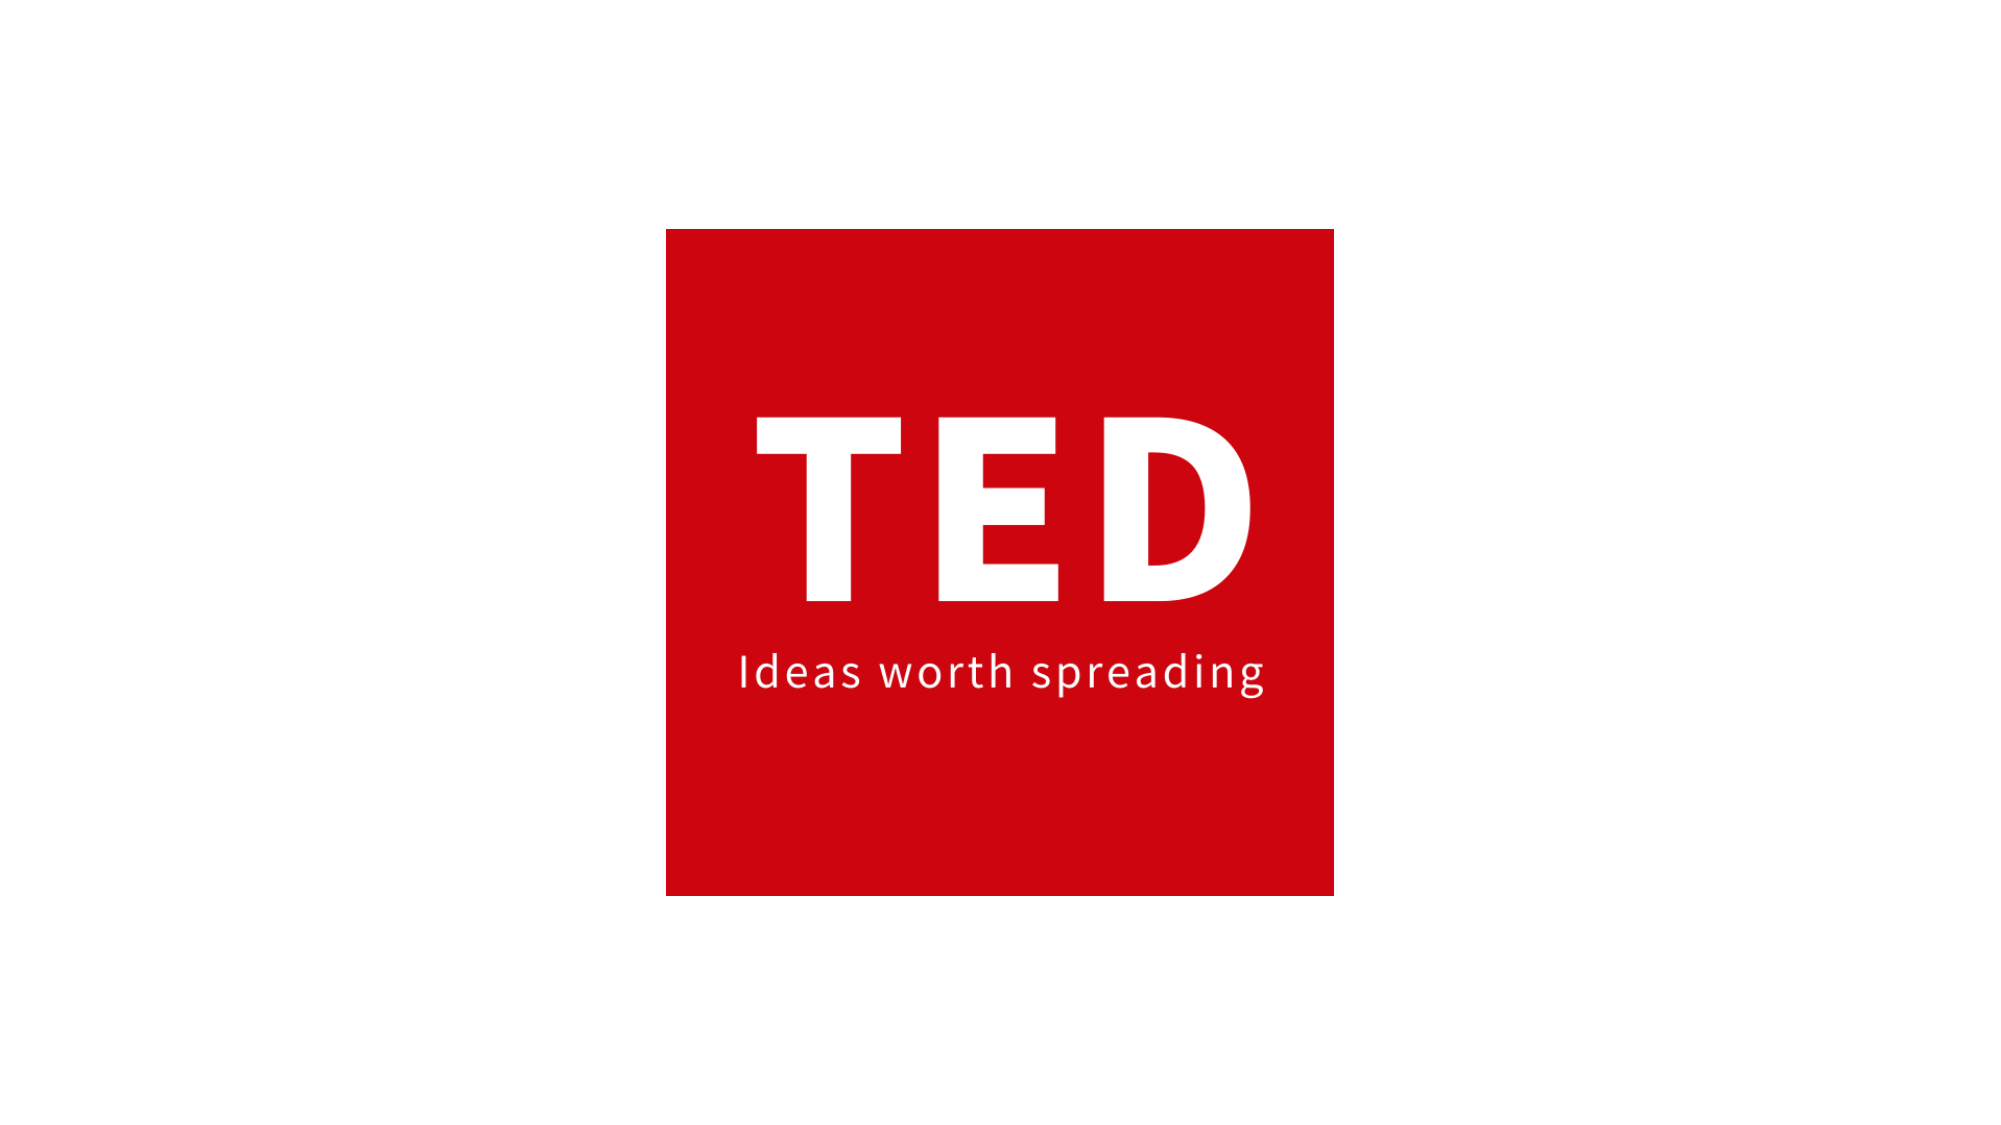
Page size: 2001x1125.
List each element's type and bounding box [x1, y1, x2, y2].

picture [666, 229, 1334, 896]
